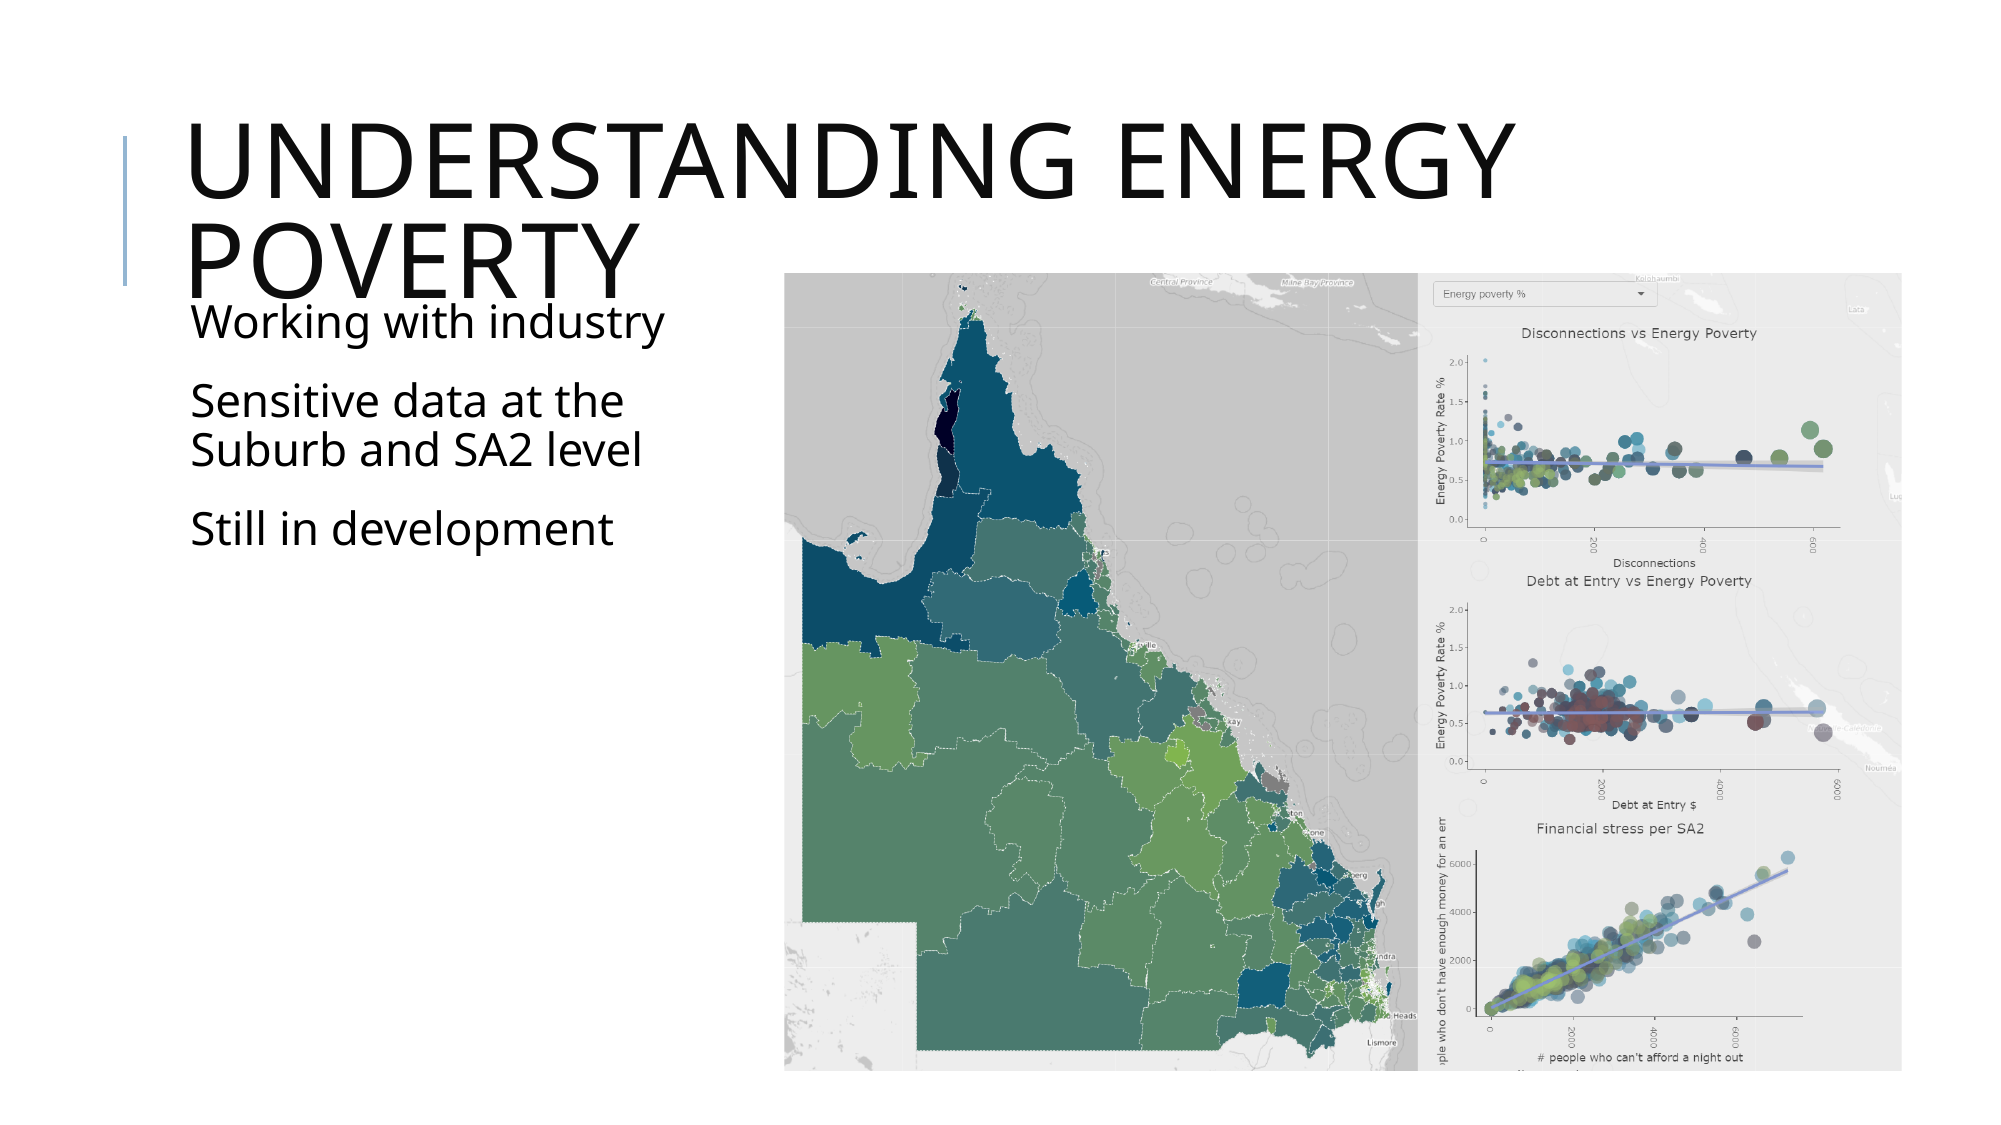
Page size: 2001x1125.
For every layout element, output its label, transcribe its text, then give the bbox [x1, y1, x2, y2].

title UNDERSTANDING ENERGY POVERTY [168, 96, 1763, 342]
picture [783, 273, 1902, 1072]
list Working with industry Sensitive data at the Suburb and SA2 level Still in development [168, 291, 734, 952]
